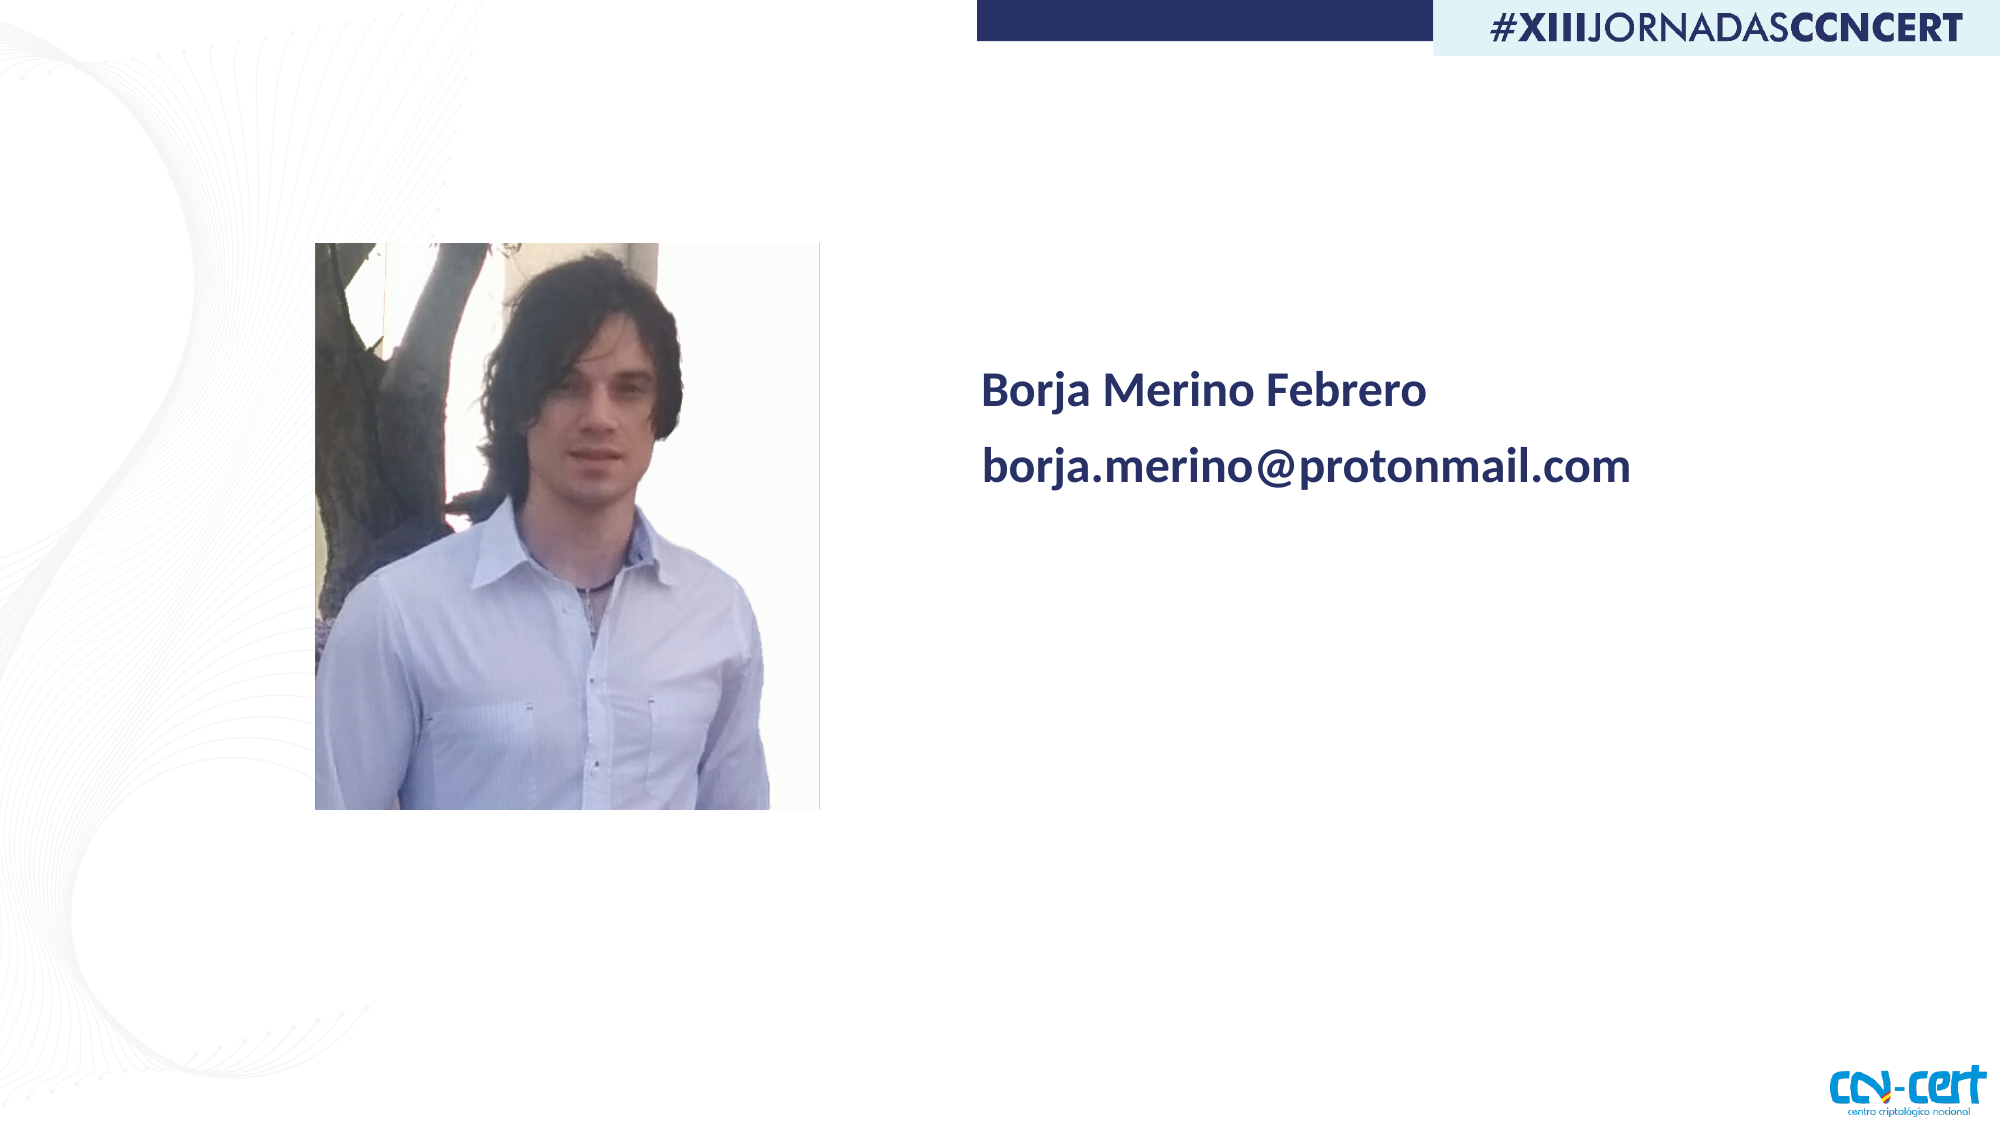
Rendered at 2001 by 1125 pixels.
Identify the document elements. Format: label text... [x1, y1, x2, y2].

picture [1490, 4, 1982, 42]
picture [1980, 1065, 1987, 1071]
picture [1830, 1065, 1987, 1117]
picture [1937, 1086, 1951, 1095]
text_box borja.merino@protonmail.com [967, 424, 1647, 500]
picture [315, 242, 820, 810]
text_box Borja Merino Febrero [966, 348, 1443, 424]
